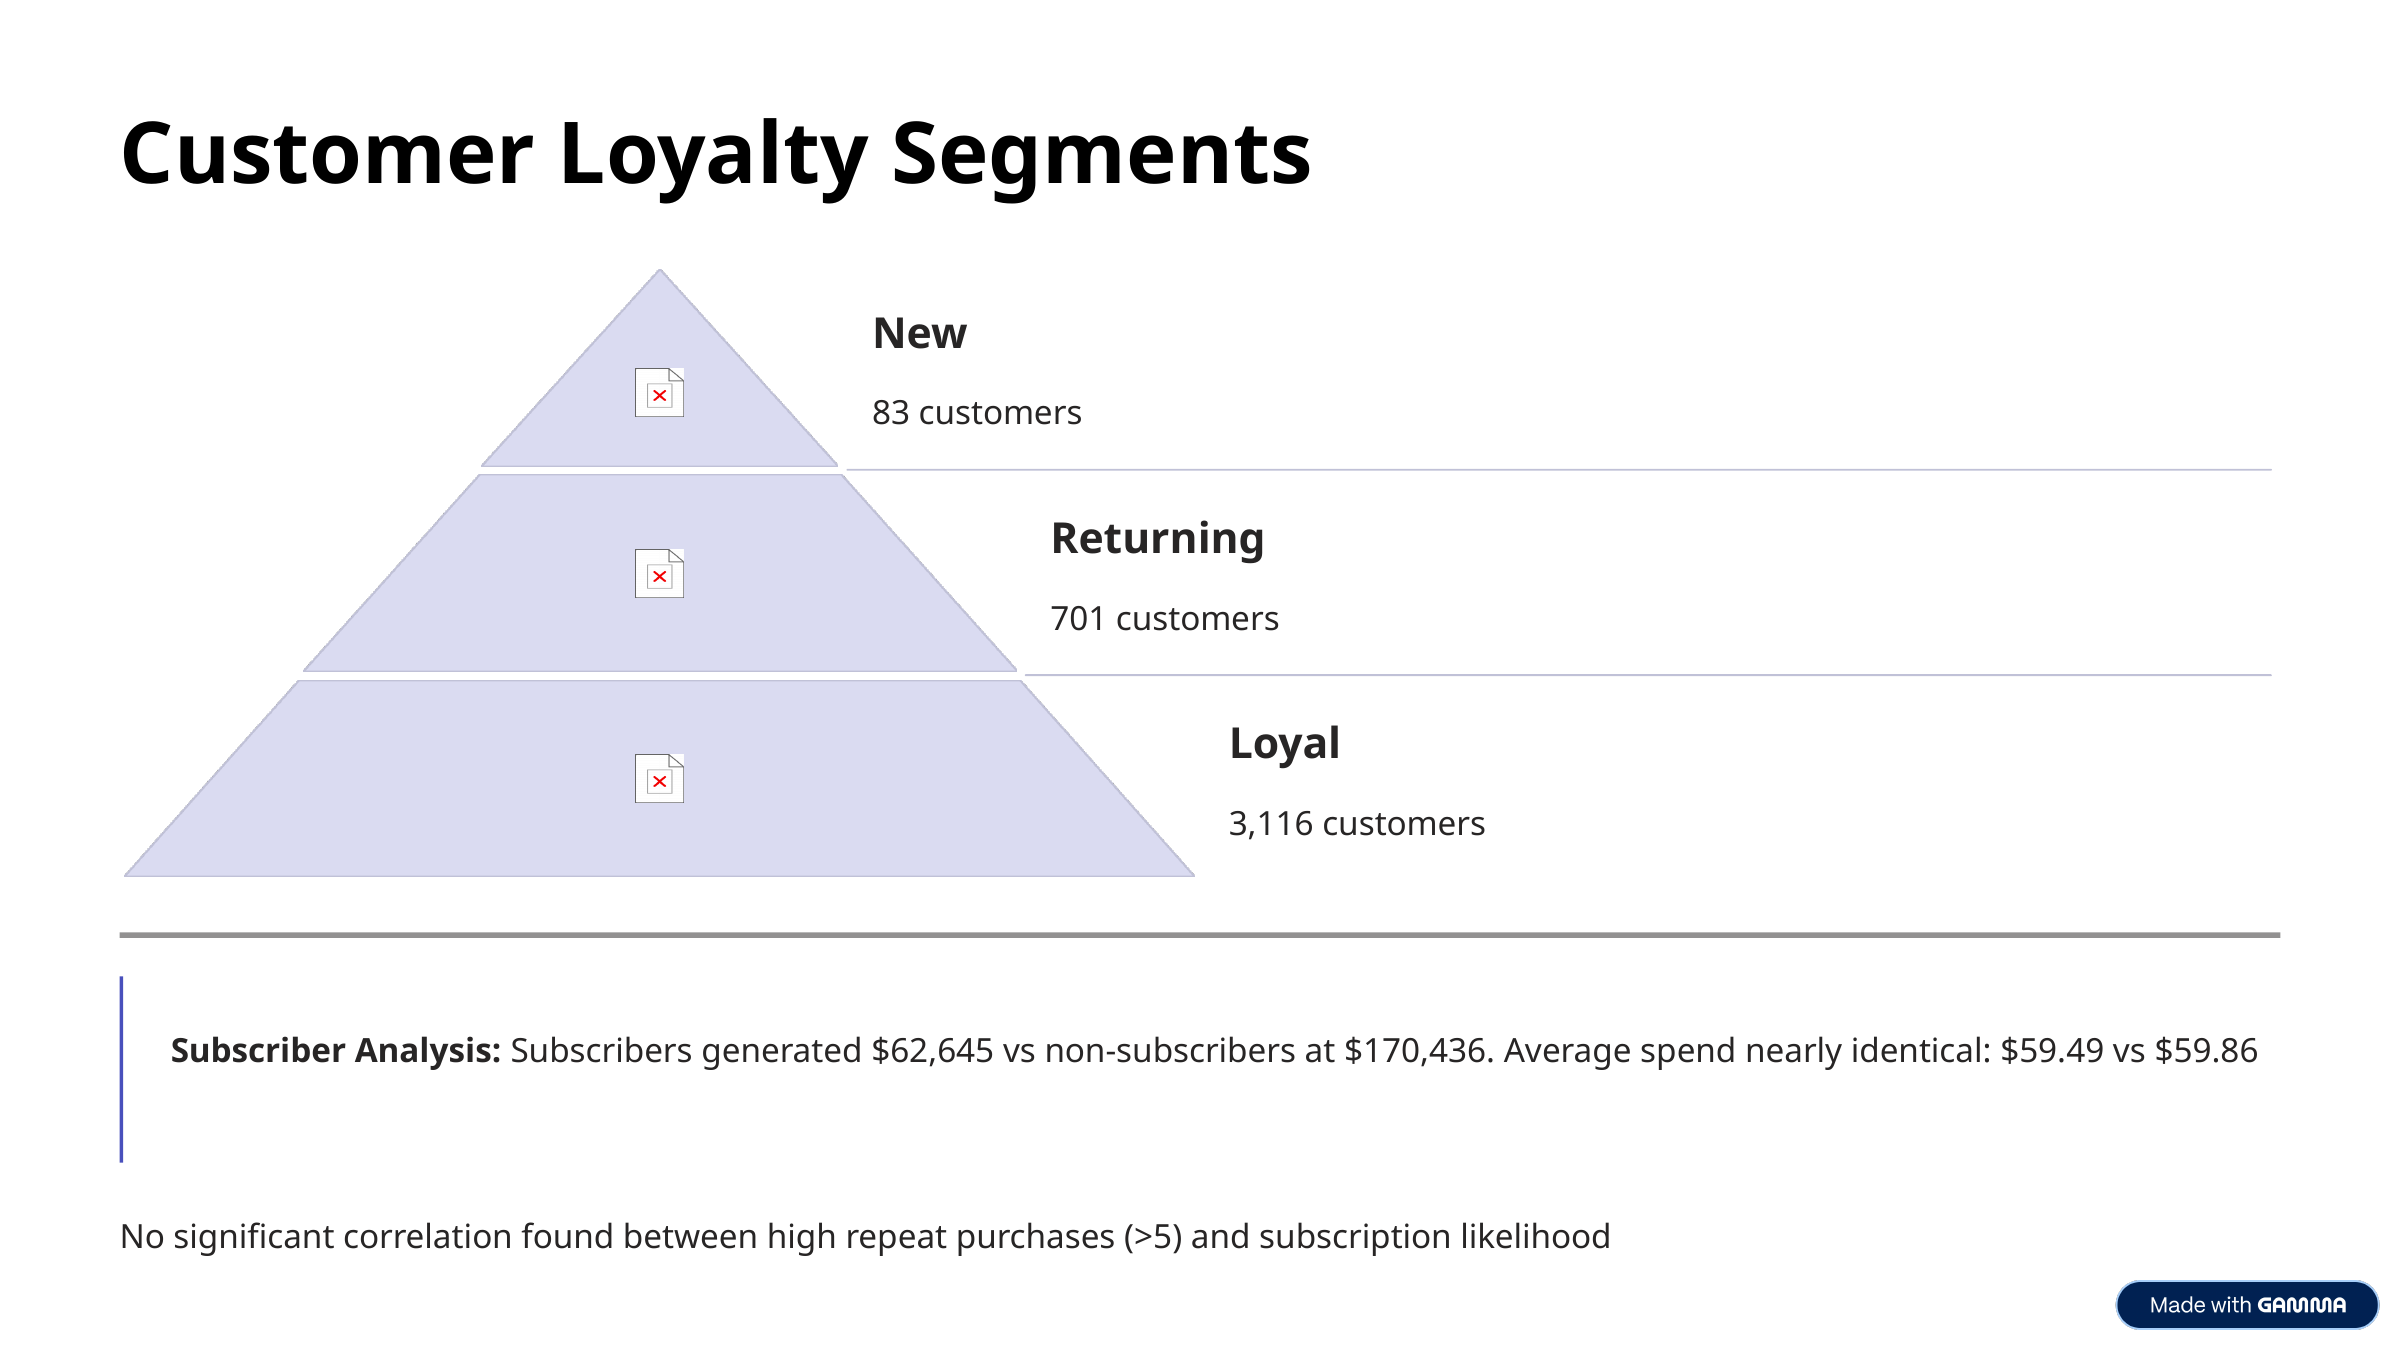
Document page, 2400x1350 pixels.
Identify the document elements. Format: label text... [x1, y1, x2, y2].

text_box [119, 932, 2281, 938]
text_box New [872, 303, 1094, 357]
picture [2106, 1271, 2389, 1339]
text_box Subscriber Analysis: Subscribers generated $62,645 vs non-subscribers at $170,436. Average spend nearly identical: $59.49 vs $59.86 [170, 1014, 2281, 1125]
picture [481, 269, 839, 467]
text_box Returning [1050, 508, 1285, 563]
picture [303, 474, 1017, 672]
text_box No significant correlation found between high repeat purchases (>5) and subscription likelihood [119, 1201, 2281, 1256]
text_box 83 customers [872, 377, 1094, 432]
text_box Loyal [1228, 714, 1485, 768]
text_box Customer Loyalty Segments [119, 94, 1301, 201]
picture [124, 680, 1195, 877]
text_box 3,116 customers [1228, 788, 1485, 843]
text_box 701 customers [1050, 582, 1285, 638]
text_box [119, 976, 124, 1163]
